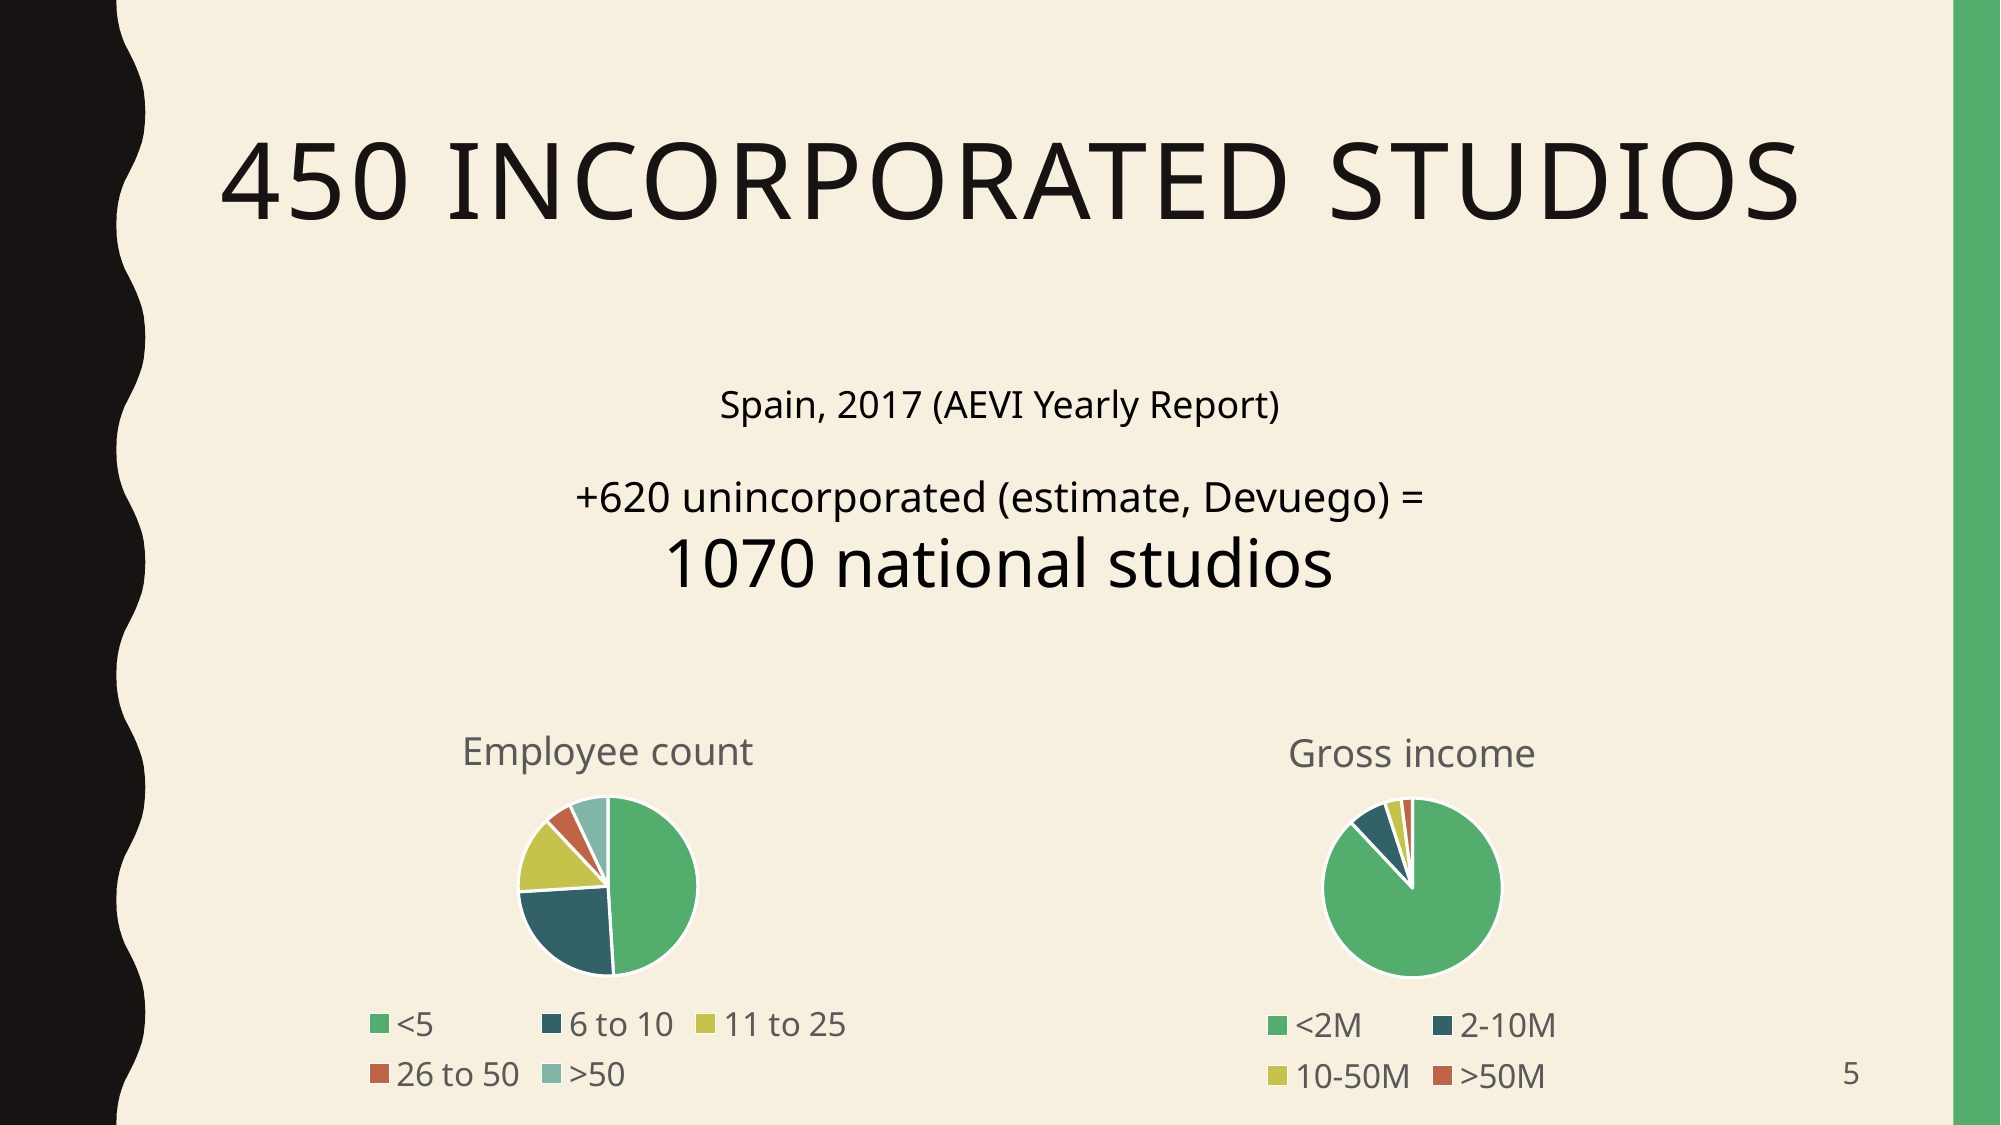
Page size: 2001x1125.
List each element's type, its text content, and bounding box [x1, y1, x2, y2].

chart [274, 695, 942, 1103]
chart [1079, 697, 1746, 1105]
slide_number 4 [1746, 1045, 1875, 1103]
text_box Spain, 2017 (AEVI Yearly Report) +620 unincorporated (estimate, Devuego) = 1070 national studios [560, 373, 1440, 609]
title 450 incorporated studios [205, 62, 1875, 308]
